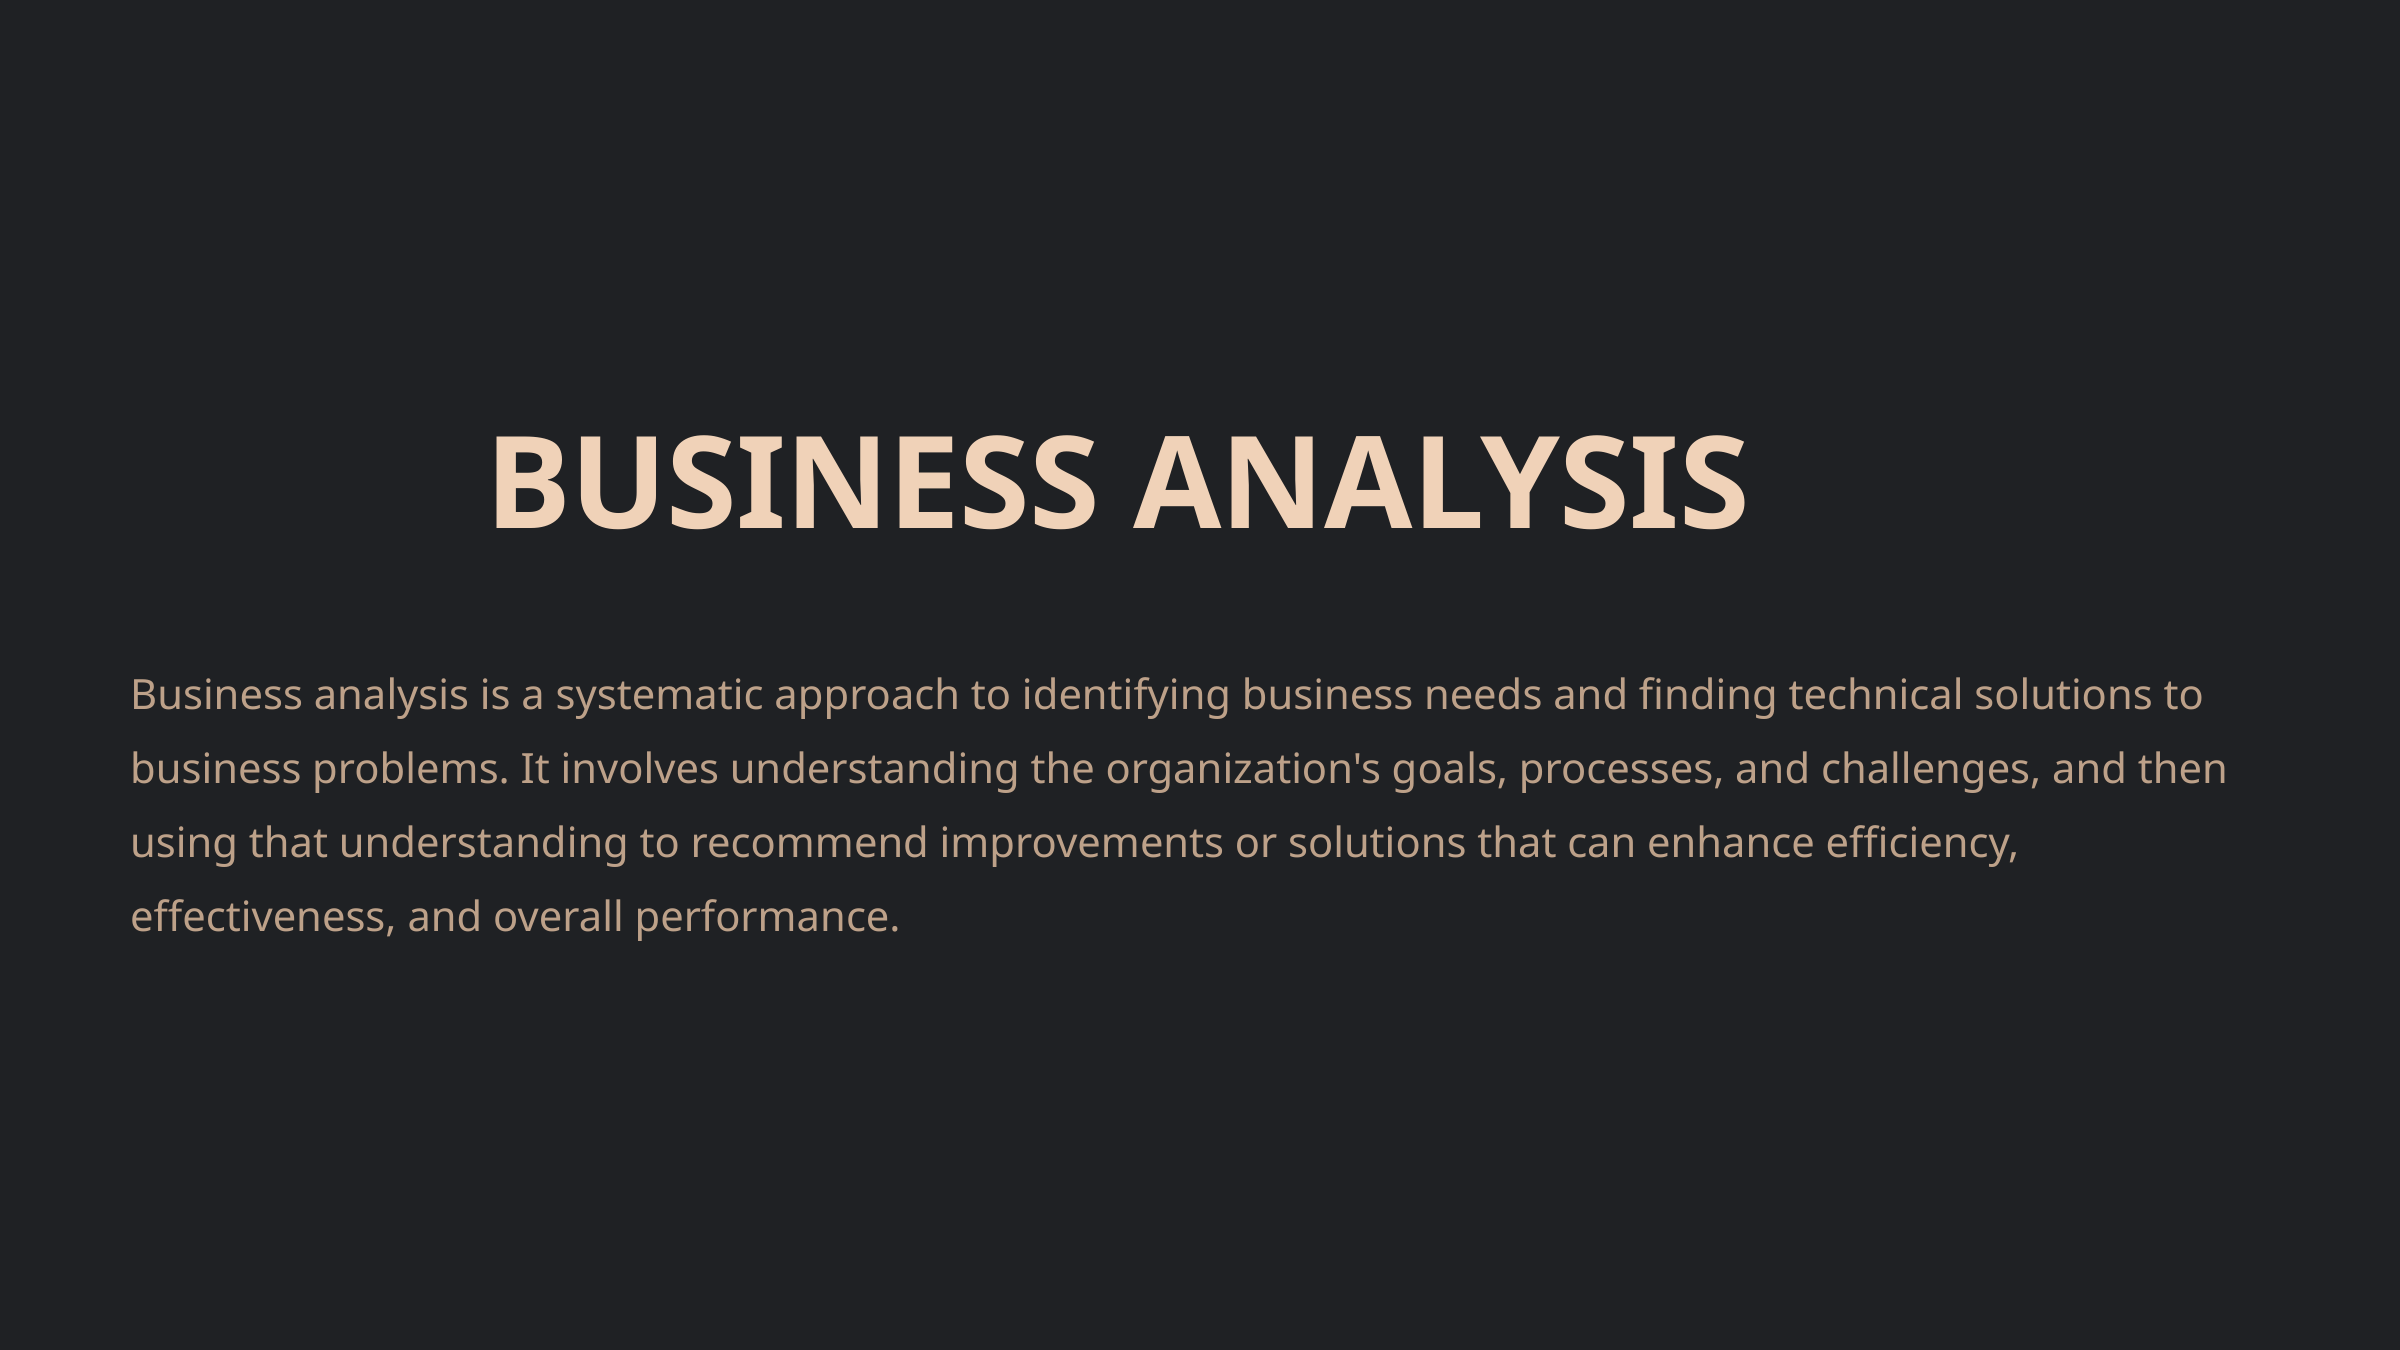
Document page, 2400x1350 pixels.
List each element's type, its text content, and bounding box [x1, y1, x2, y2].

text_box Business analysis is a systematic approach to identifying business needs and finding technical solutions to business problems. It involves understanding the organization's goals, processes, and challenges, and then using that understanding to recommend improvements or solutions that can enhance efficiency, effectiveness, and overall performance. [130, 643, 2270, 942]
title BUSINESS ANALYSIS [261, 368, 2139, 626]
